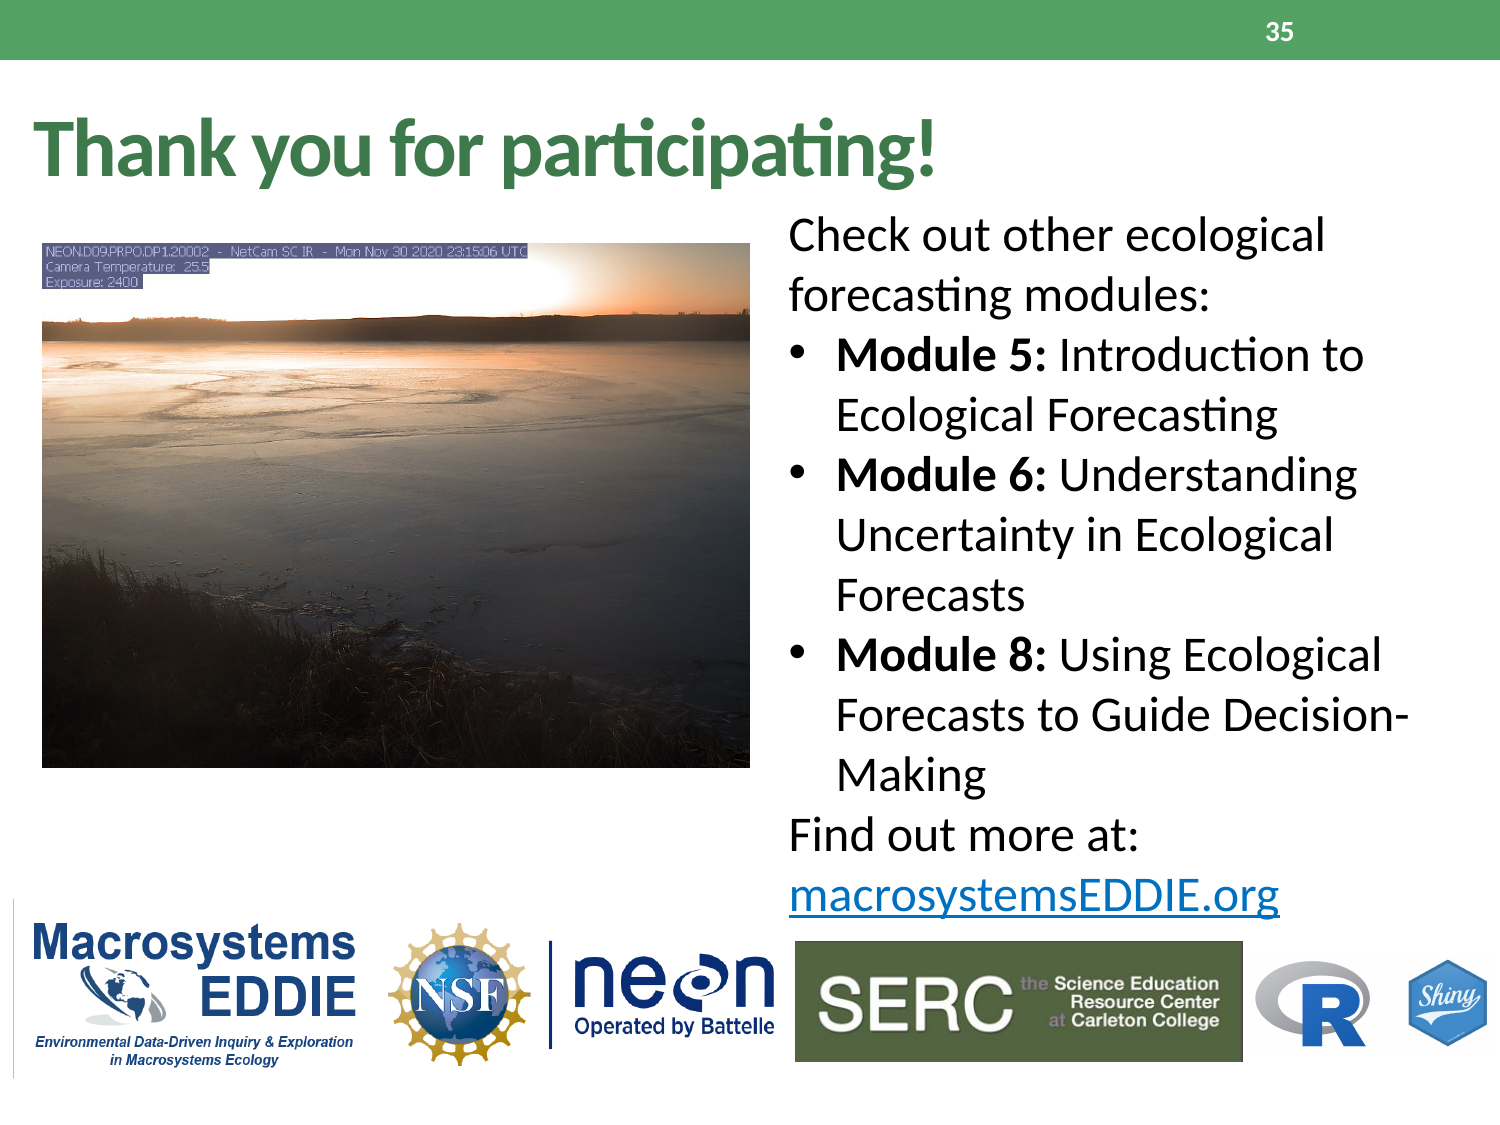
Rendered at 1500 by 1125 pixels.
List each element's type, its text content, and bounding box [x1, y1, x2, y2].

picture [1249, 956, 1493, 1052]
picture [795, 941, 1243, 1063]
picture [2, 894, 775, 1079]
text_box Check out other ecological forecasting modules: Module 5: Introduction to Ecological Forecasting Module 6: Understanding Uncertainty in Ecological Forecasts Module 8: Using Ecological Forecasts to Guide Decision-Making Find out more at: macrosystemsEDDIE.org [773, 194, 1494, 990]
slide_number 35 [1250, 3, 1425, 57]
picture [42, 243, 751, 768]
title Thank you for participating! [0, 61, 1500, 225]
